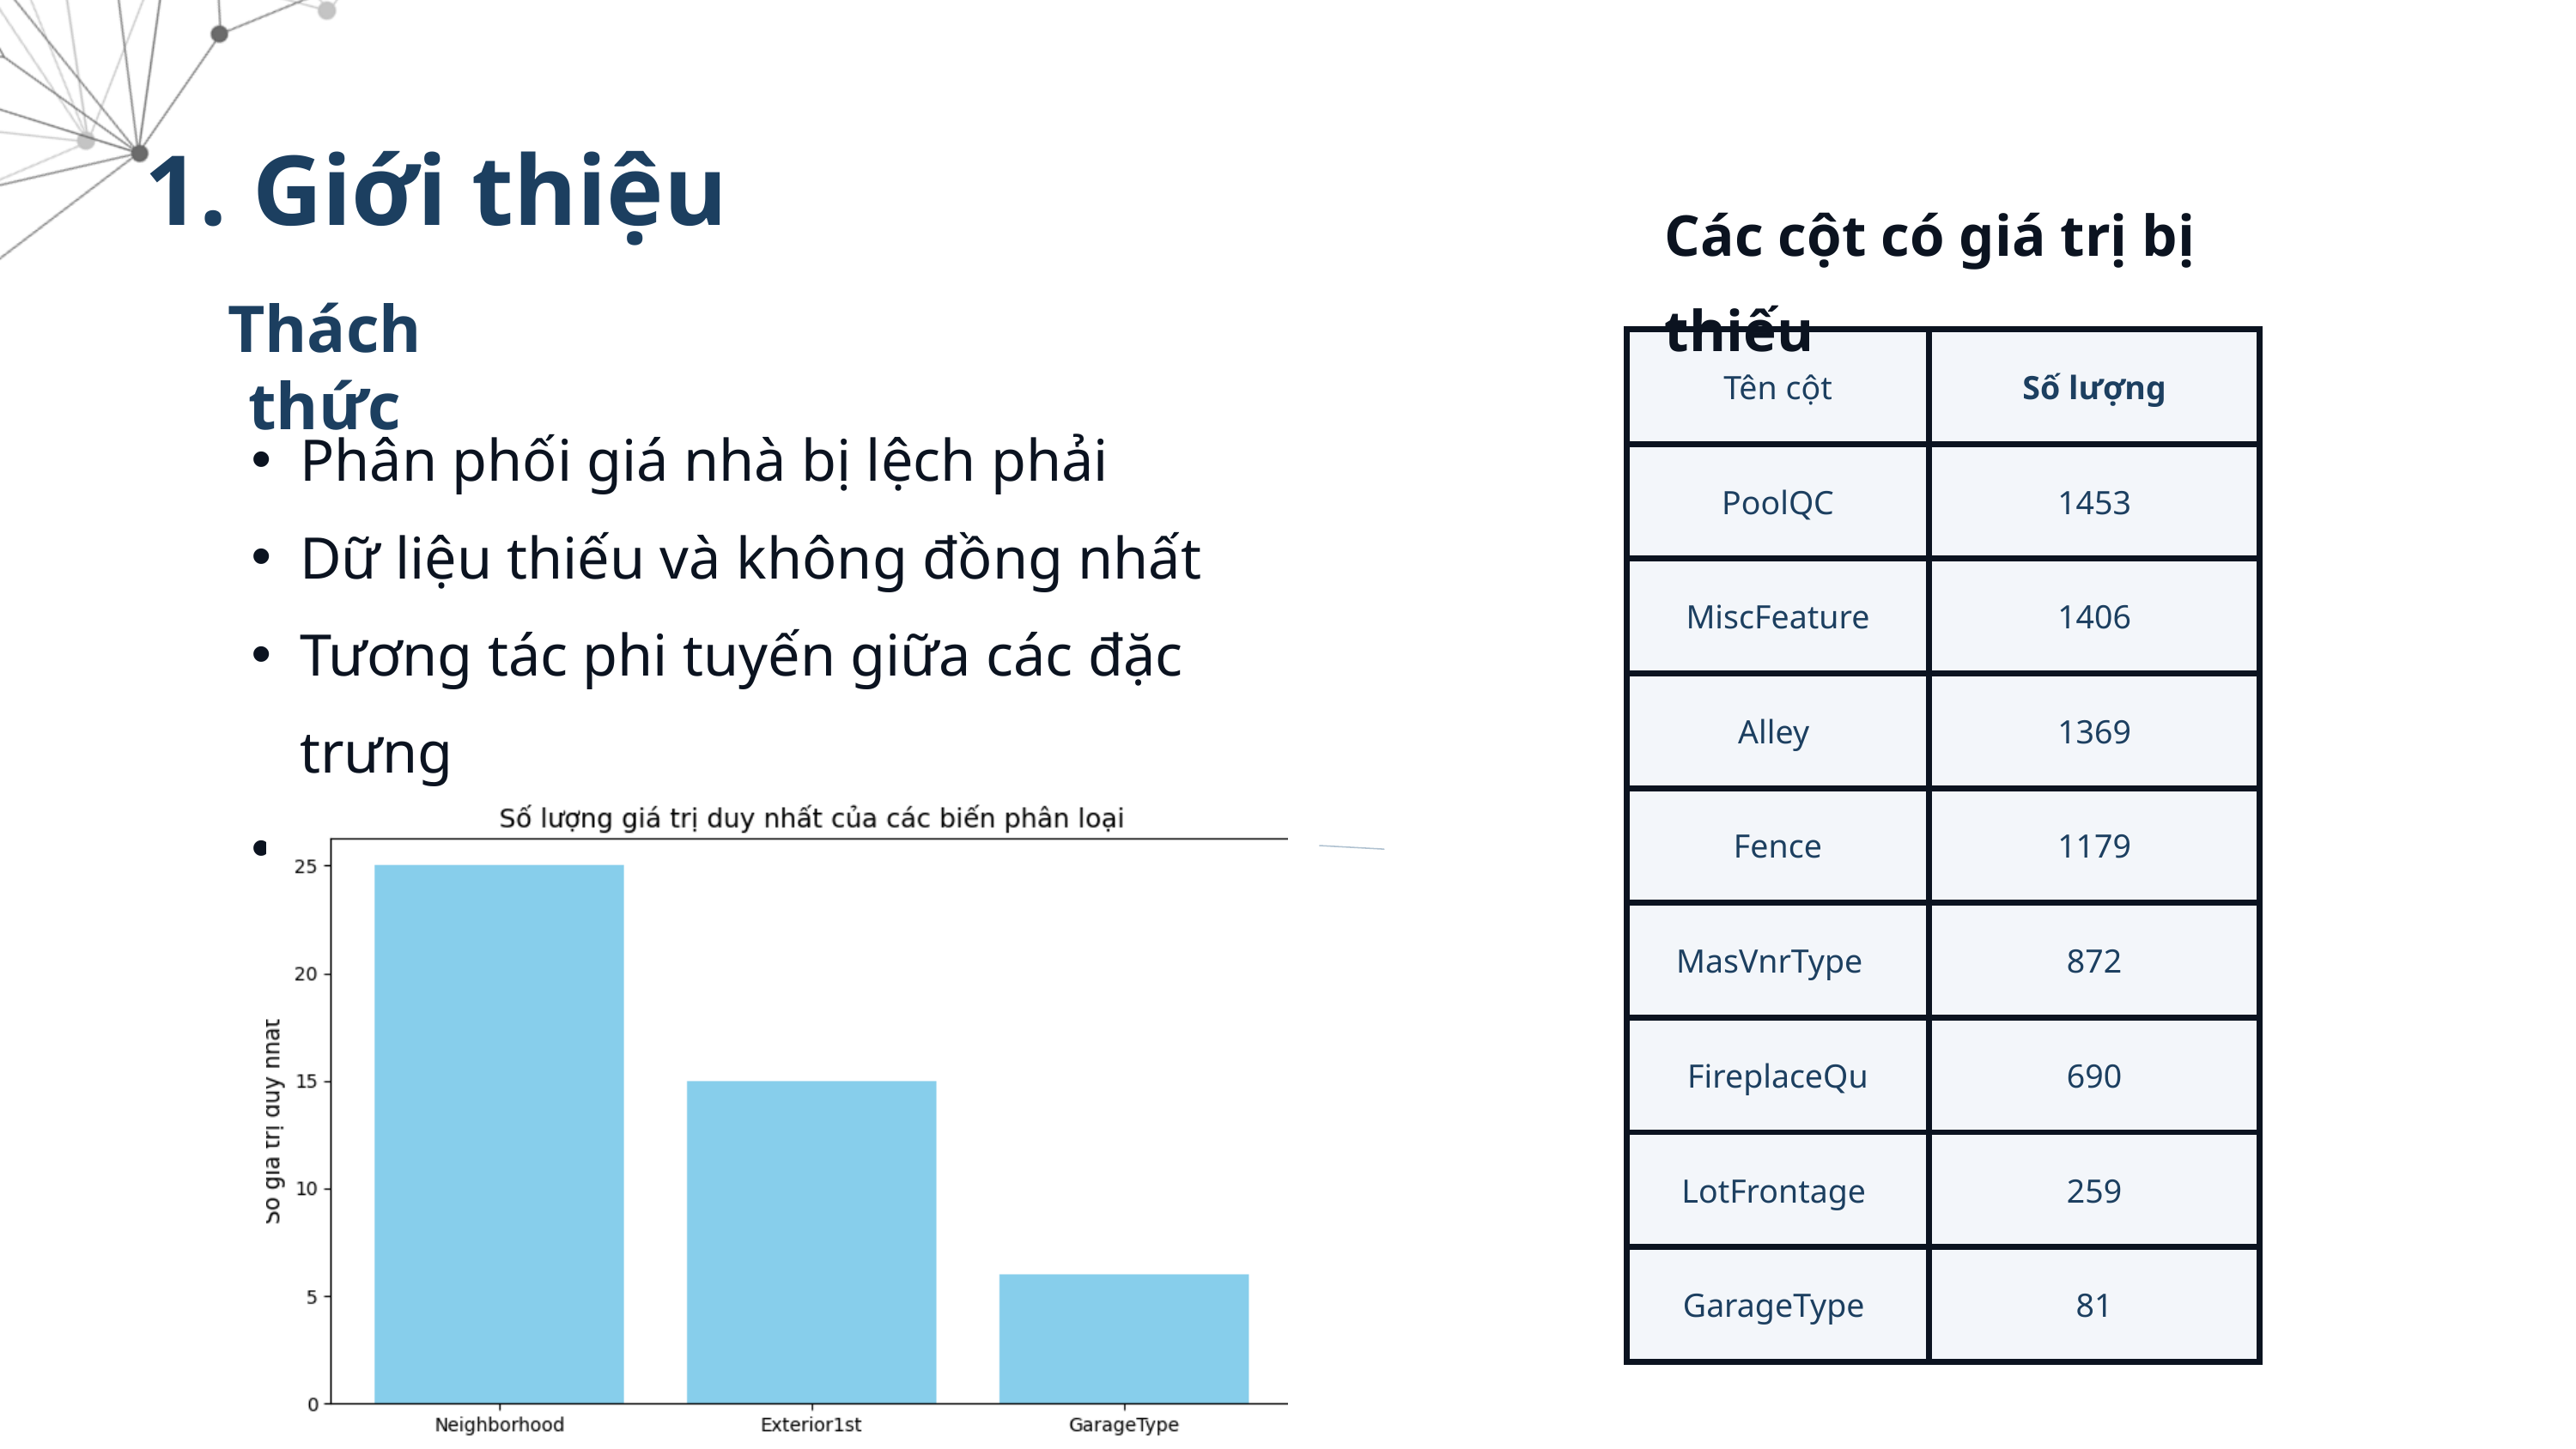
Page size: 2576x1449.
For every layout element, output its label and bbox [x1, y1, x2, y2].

text_box [0, 0, 2576, 1449]
text_box [265, 791, 1289, 1449]
